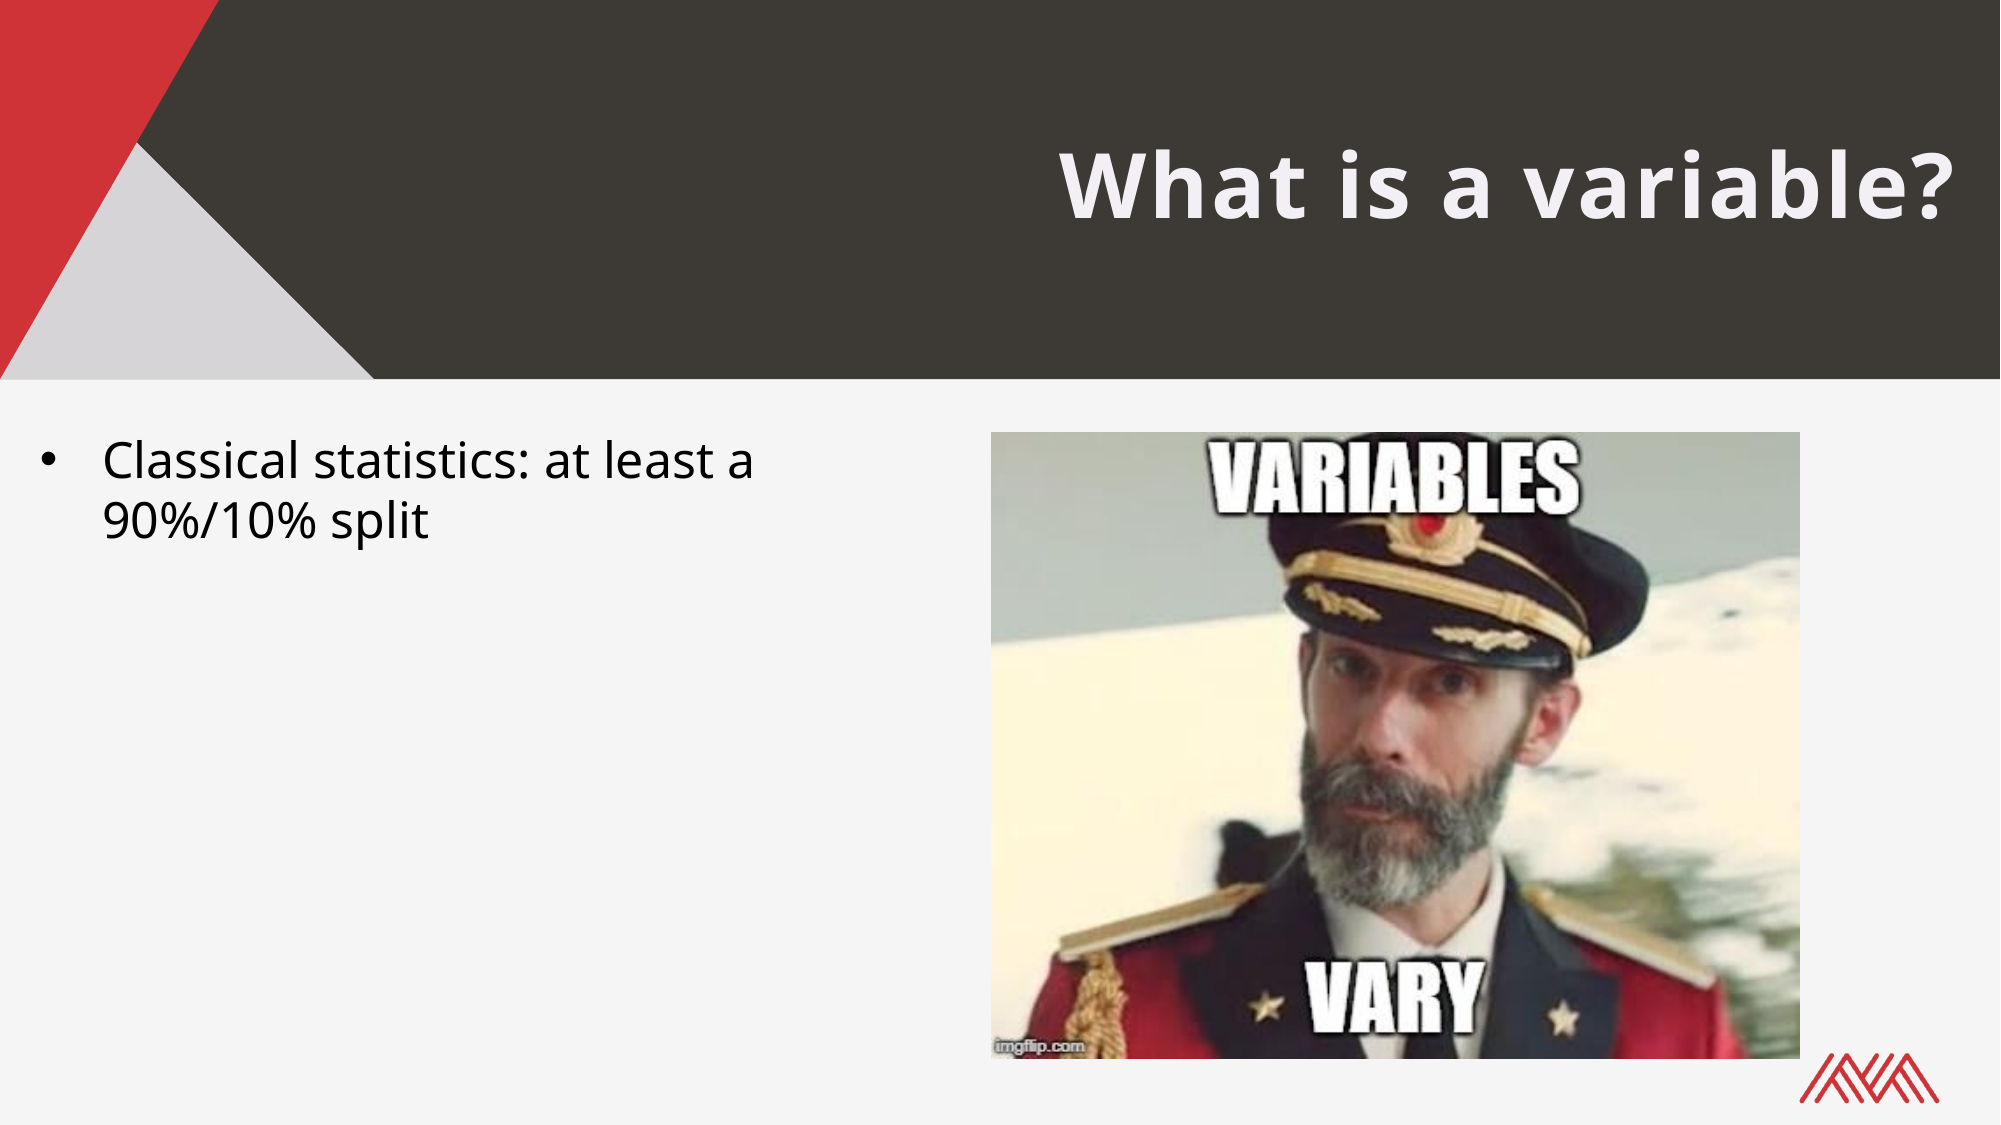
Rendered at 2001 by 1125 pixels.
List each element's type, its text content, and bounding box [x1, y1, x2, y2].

text_box What is a variable? [374, 110, 1956, 237]
text_box Classical statistics: at least a 90%/10% split [24, 420, 917, 556]
text_box [231, 0, 2000, 380]
picture [991, 432, 1981, 1104]
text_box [0, 0, 231, 380]
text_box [231, 5, 374, 380]
